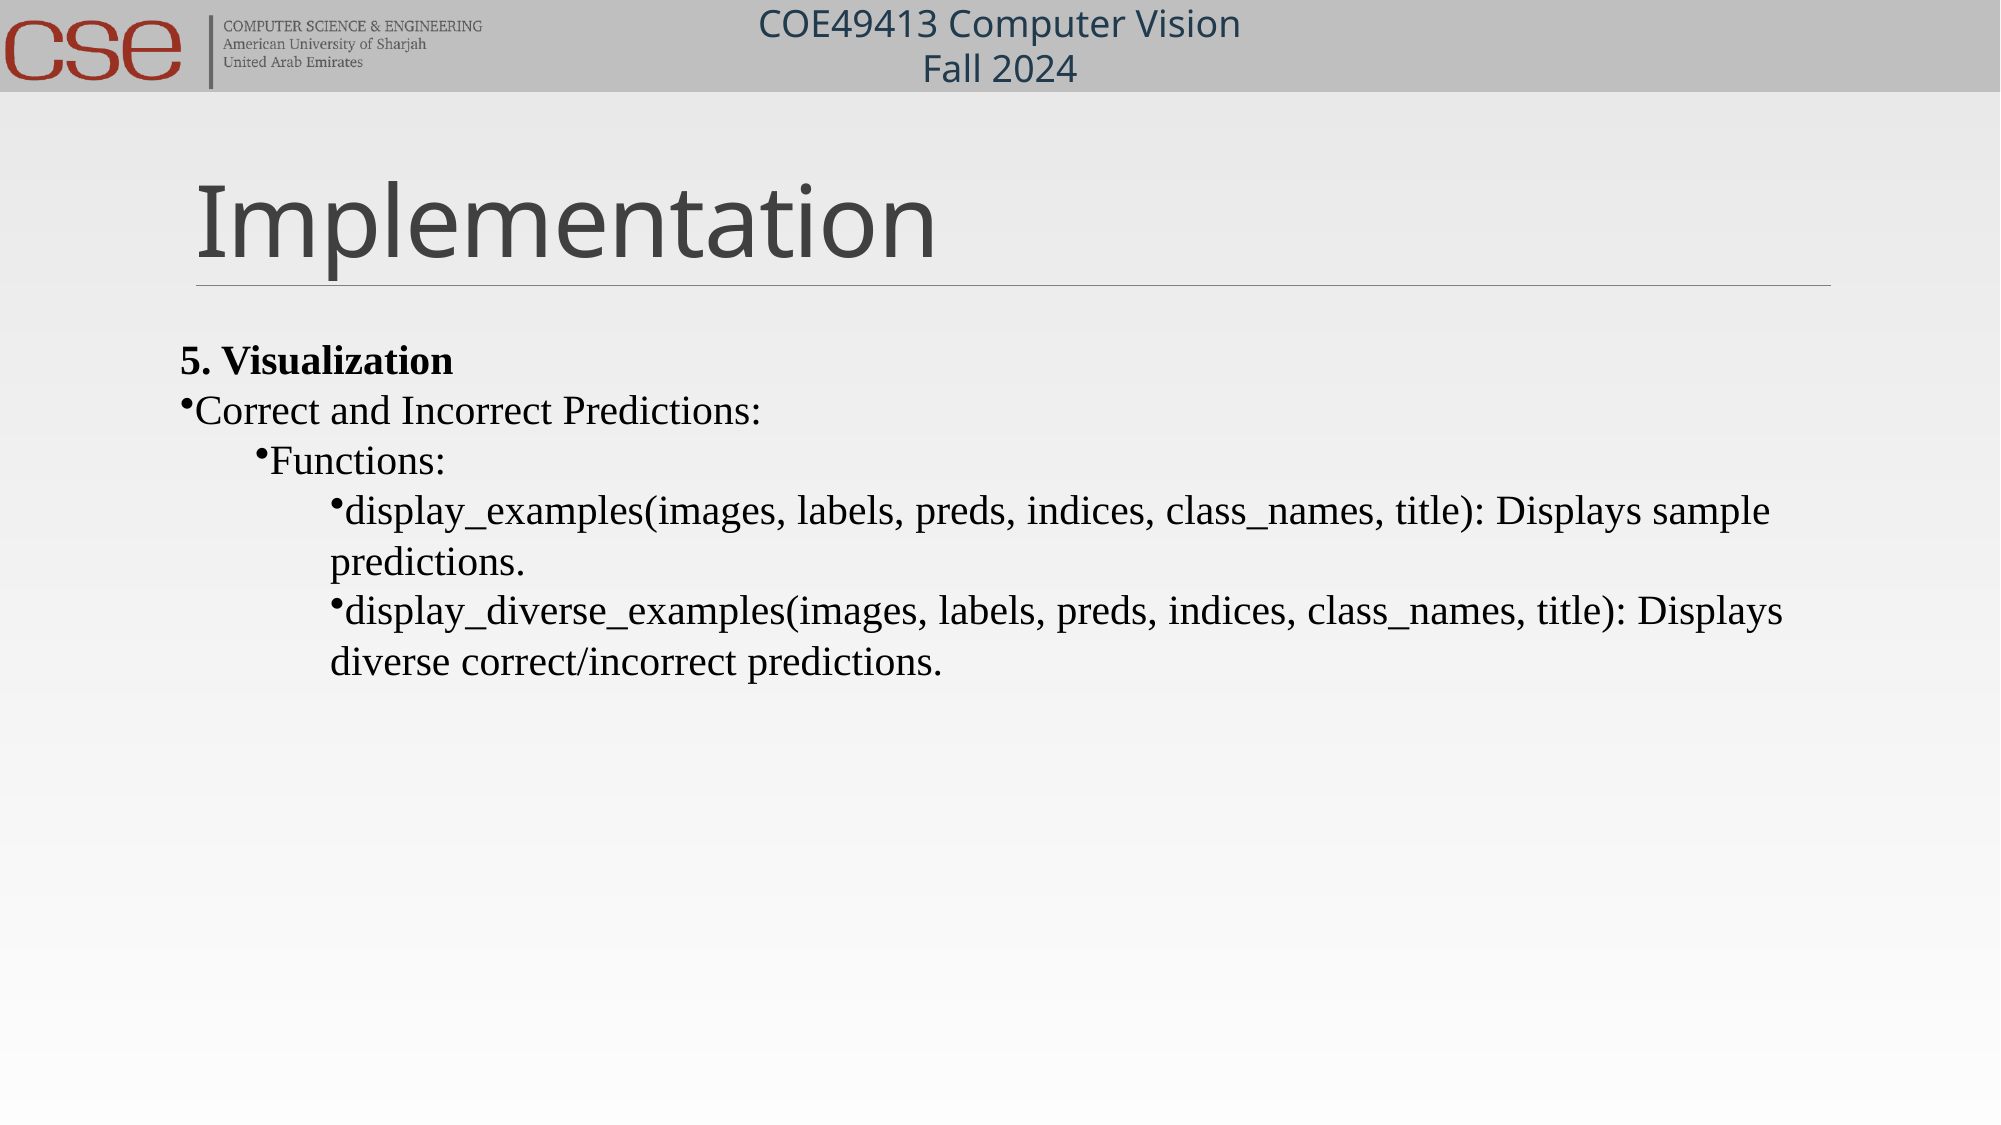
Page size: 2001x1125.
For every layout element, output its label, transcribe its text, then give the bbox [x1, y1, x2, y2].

list 5. Visualization Correct and Incorrect Predictions: Functions: display_examples(images, labels, preds, indices, class_names, title): Displays sample predictions. display_diverse_examples(images, labels, preds, indices, class_names, title): Displays diverse correct/incorrect predictions. [180, 325, 1857, 986]
title Implementation [180, 47, 1830, 285]
picture [0, 3, 491, 96]
